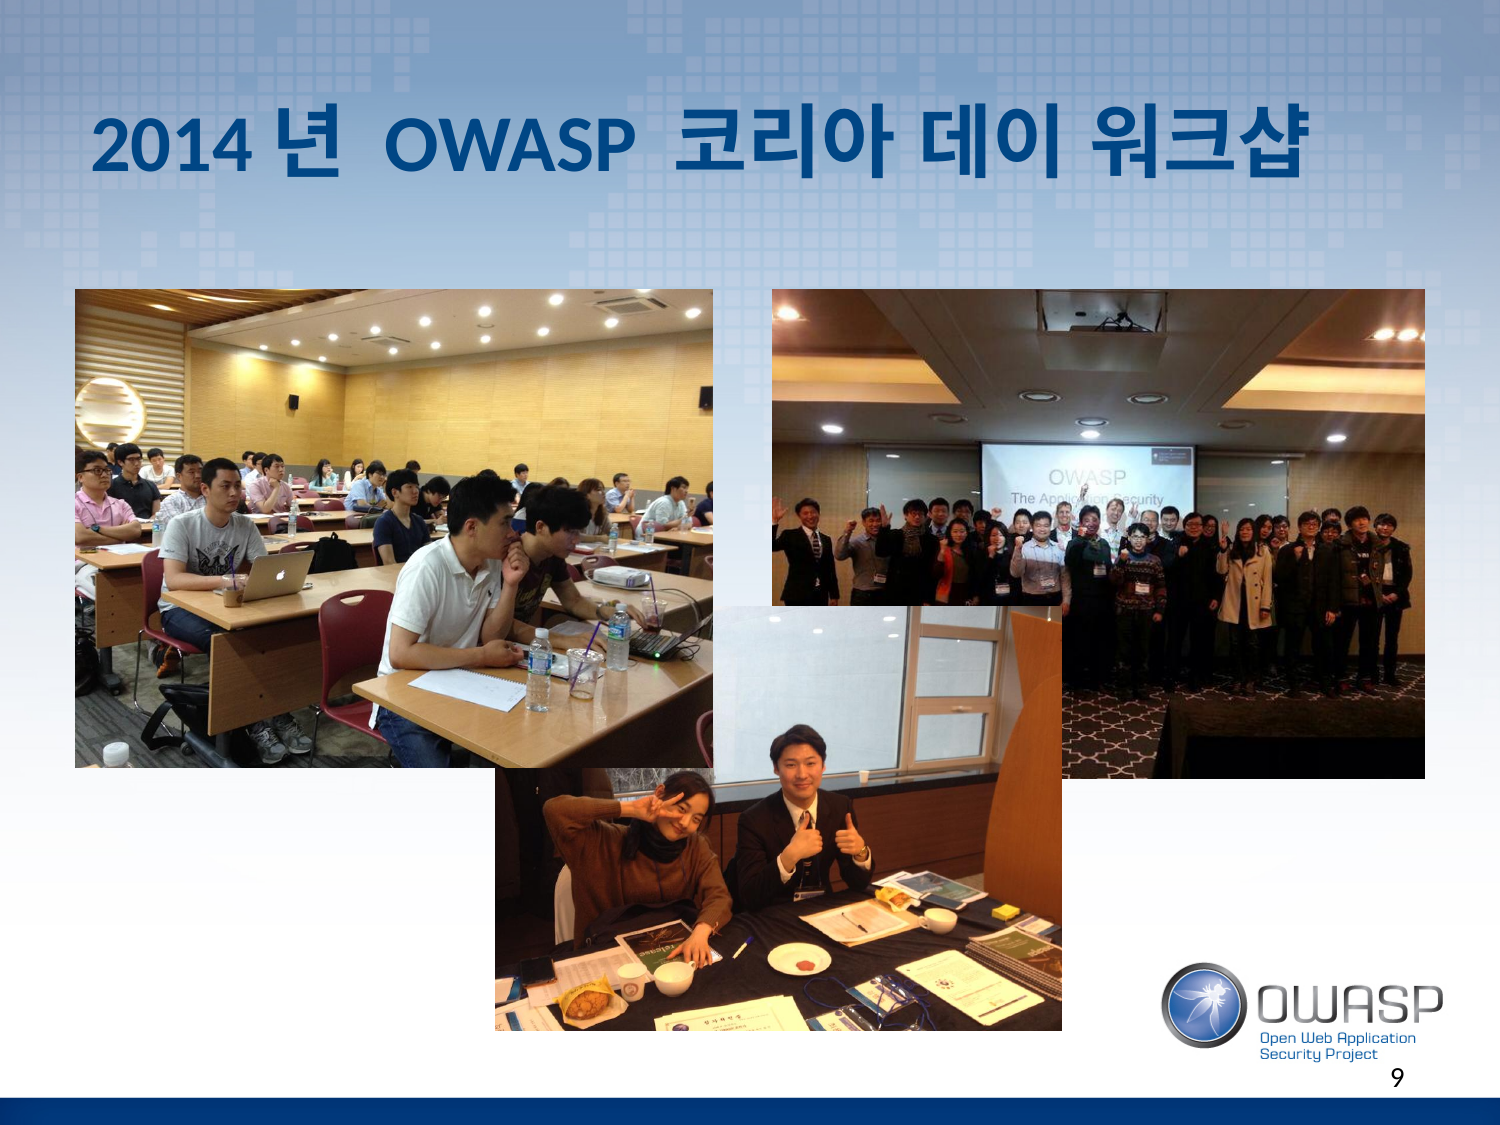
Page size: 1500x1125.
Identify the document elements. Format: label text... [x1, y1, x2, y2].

picture [0, 0, 1500, 1125]
slide_number 9 [1374, 1051, 1479, 1112]
title 2014년 OWASP 코리아 데이 워크샵 [75, 45, 1425, 233]
